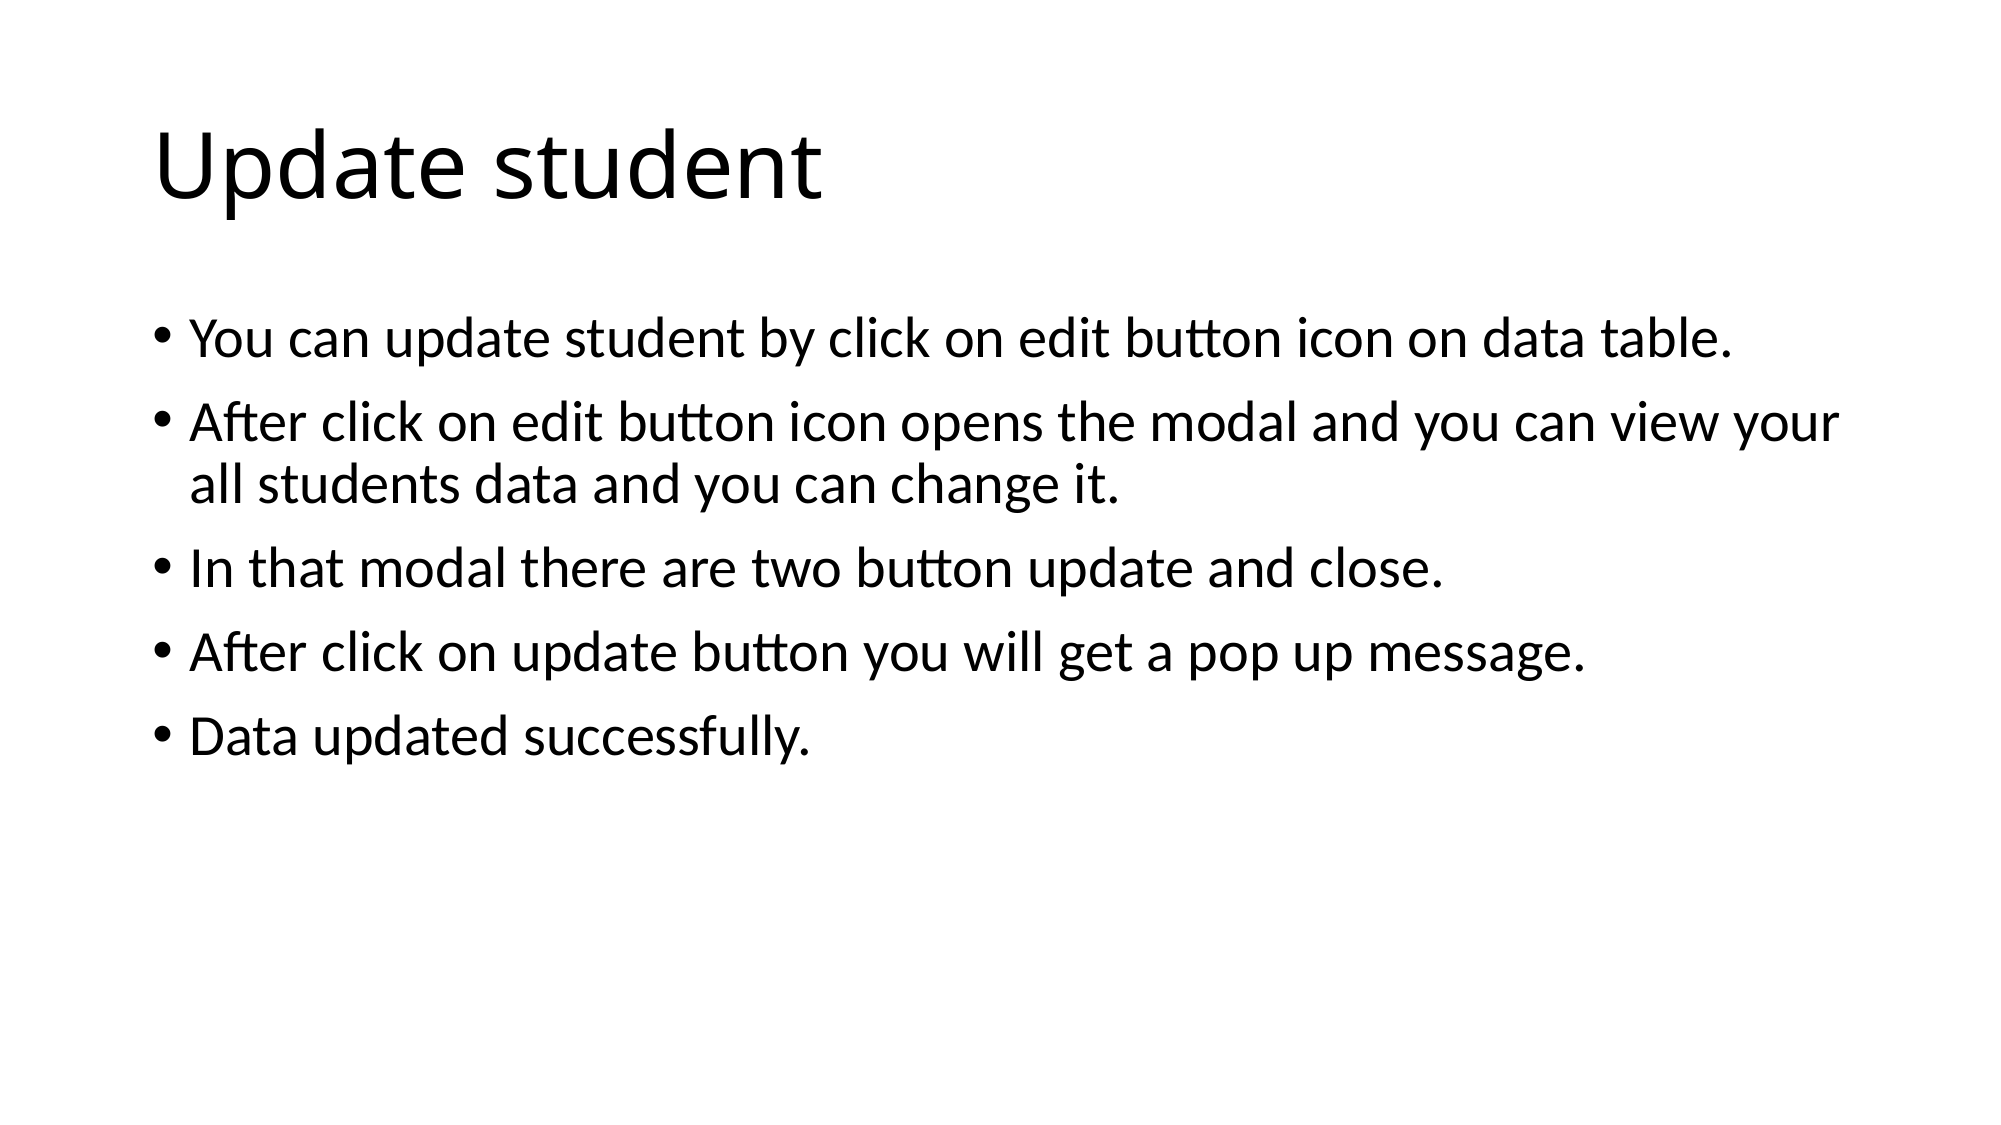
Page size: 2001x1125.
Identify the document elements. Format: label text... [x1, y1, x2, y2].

title Update student [137, 59, 1863, 278]
list You can update student by click on edit button icon on data table. After click on edit button icon opens the modal and you can view your all students data and you can change it. In that modal there are two button update and close. After click on update button you will get a pop up message. Data updated successfully. [137, 299, 1863, 1014]
